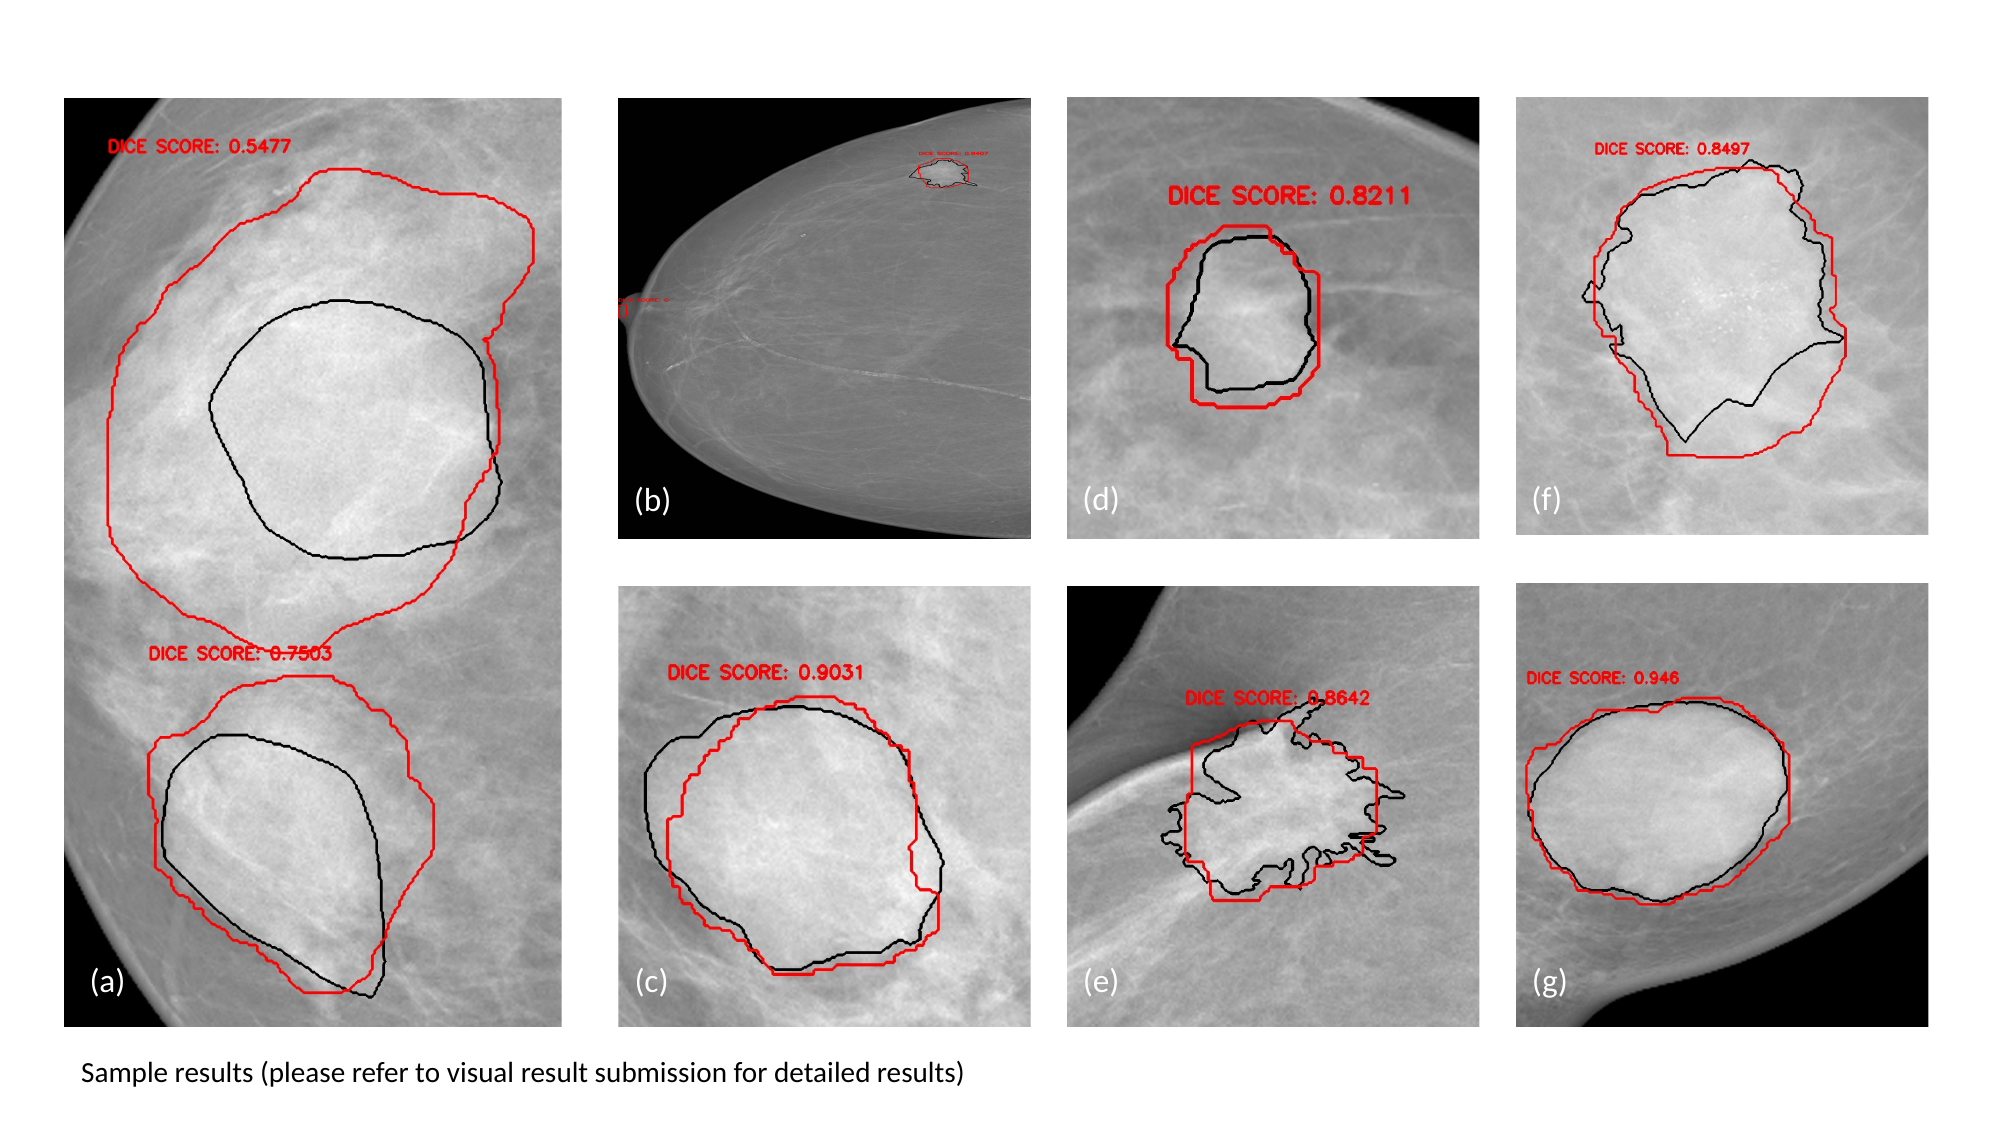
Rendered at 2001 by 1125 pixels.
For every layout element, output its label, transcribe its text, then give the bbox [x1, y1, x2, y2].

picture [618, 585, 1031, 1027]
picture [1516, 583, 1929, 1027]
picture [1516, 97, 1929, 535]
picture [1067, 97, 1480, 539]
text_box Sample results (please refer to visual result submission for detailed results) [66, 1045, 1011, 1096]
picture [1067, 585, 1480, 1027]
picture [64, 98, 562, 1027]
picture [618, 98, 1031, 539]
